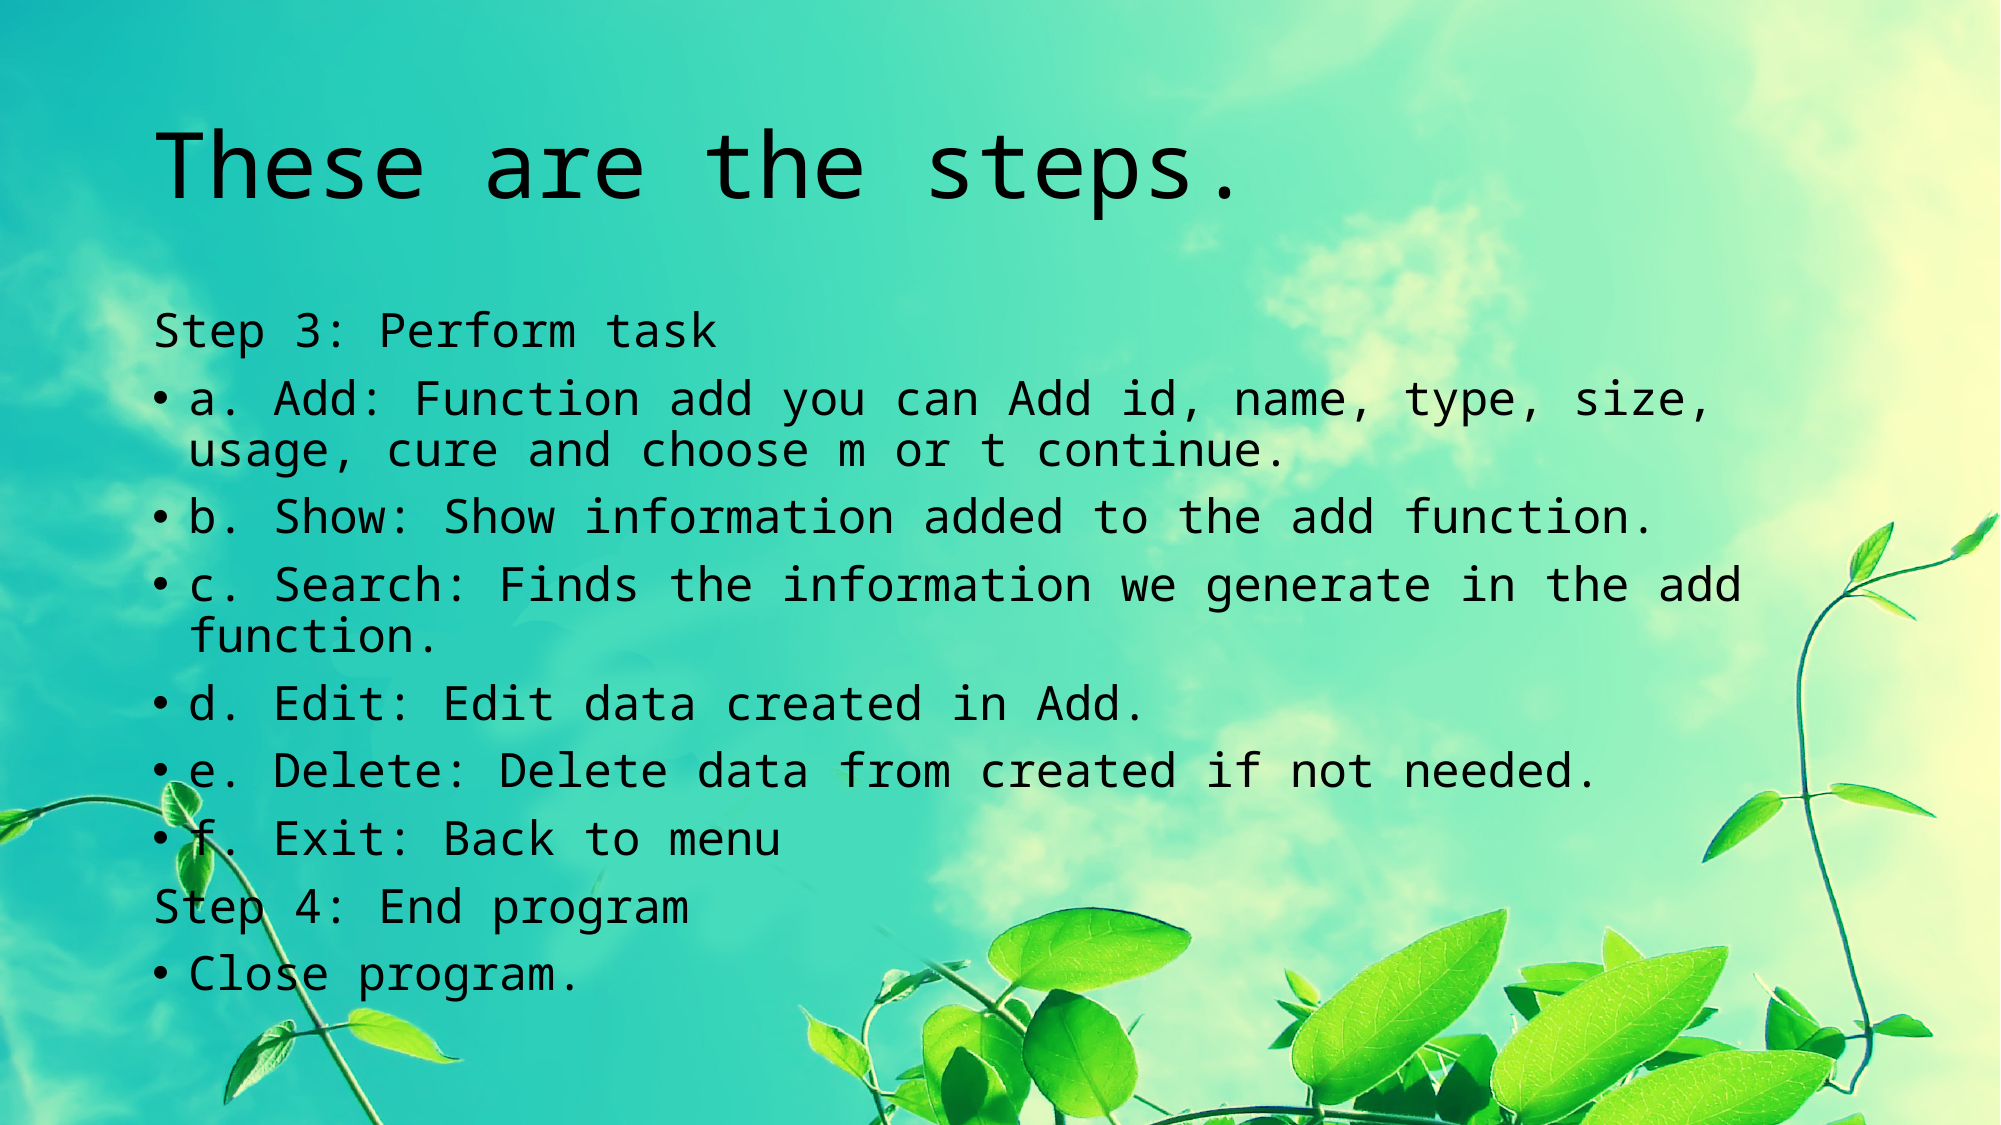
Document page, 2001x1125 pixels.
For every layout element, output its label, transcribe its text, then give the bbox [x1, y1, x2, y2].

title These are the steps. [137, 59, 1863, 278]
picture [0, 0, 2001, 1125]
list Step 3: Perform task a. Add: Function add you can Add id, name, type, size, usage, cure and choose m or t continue. b. Show: Show information added to the add function. c. Search: Finds the information we generate in the add function. d. Edit: Edit data created in Add. e. Delete: Delete data from created if not needed. f. Exit: Back to menu Step 4: End program Close program. [137, 299, 1863, 1014]
